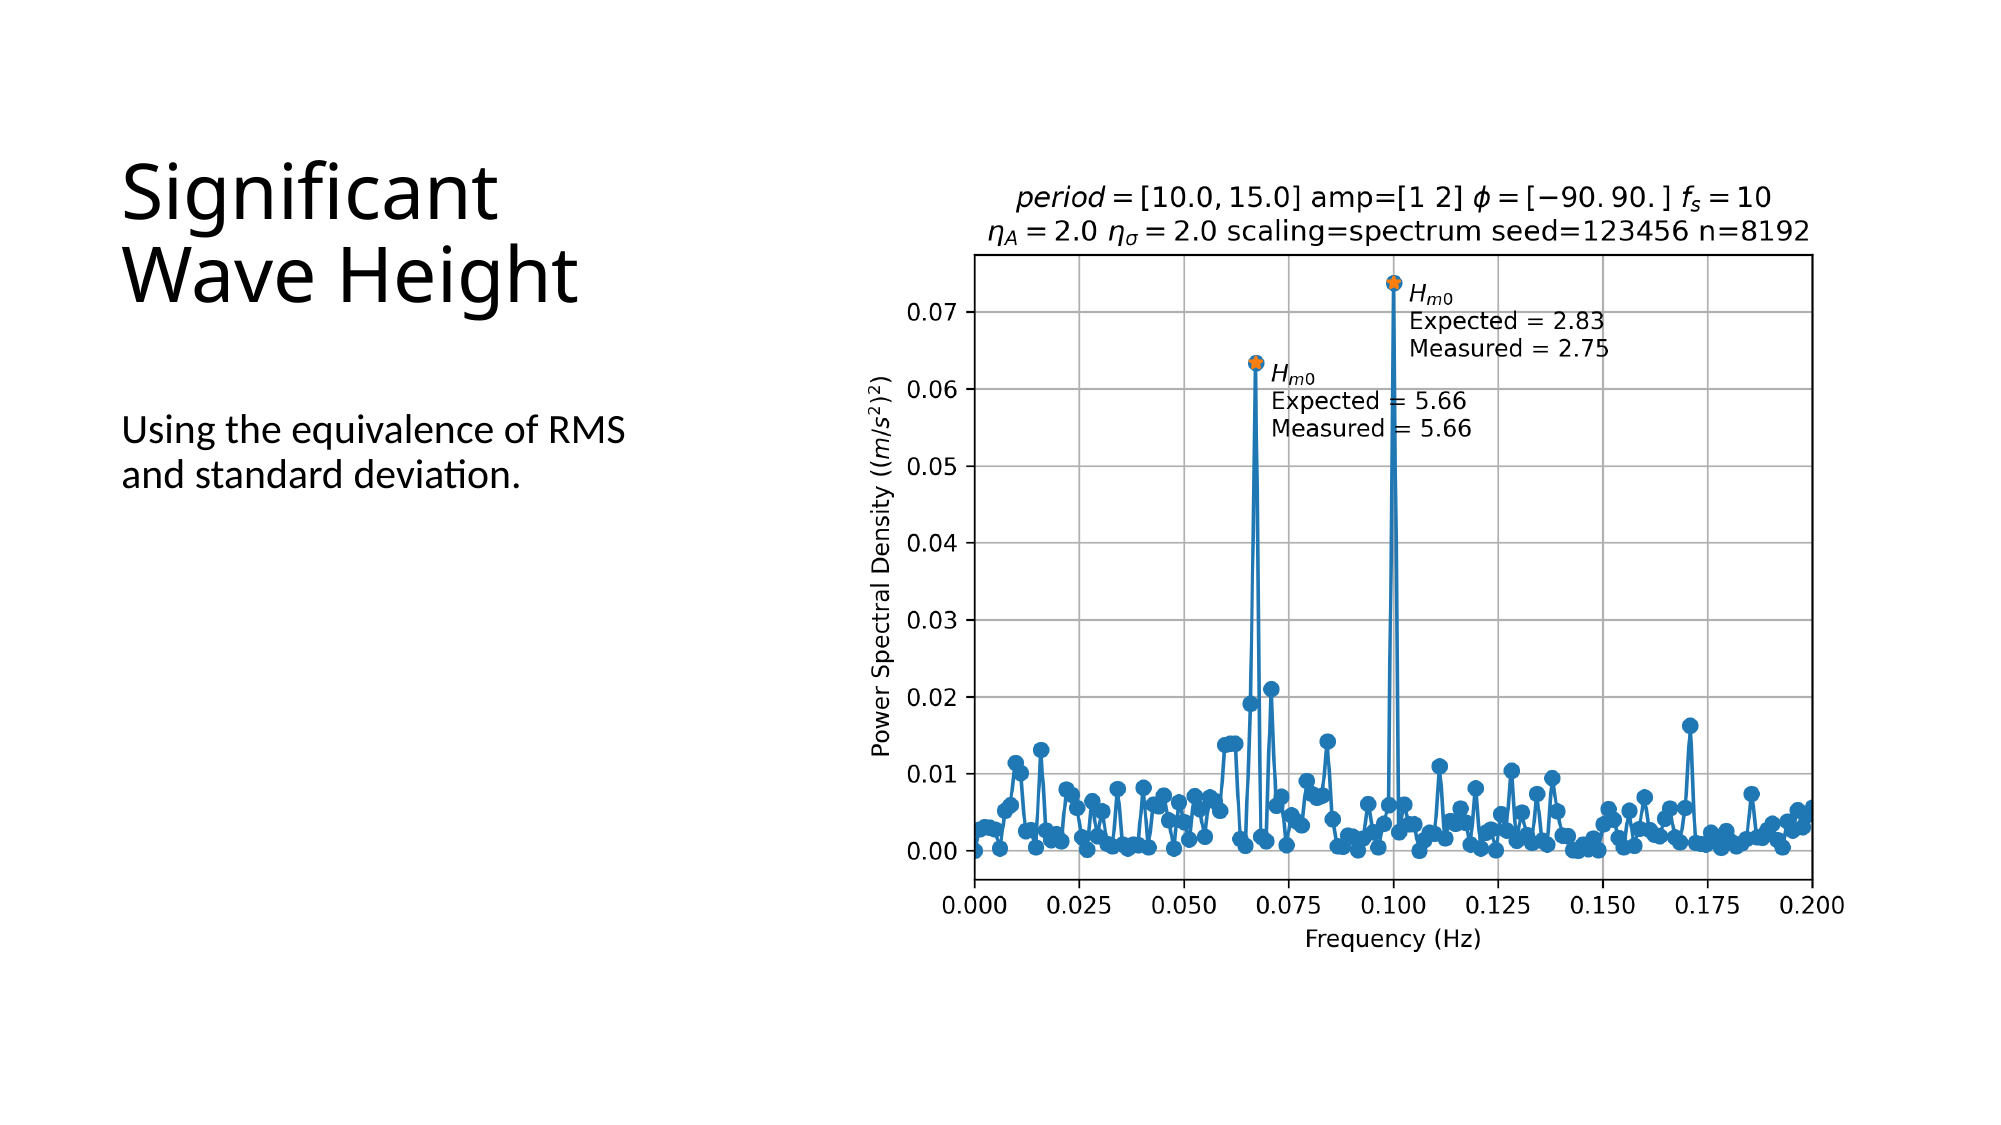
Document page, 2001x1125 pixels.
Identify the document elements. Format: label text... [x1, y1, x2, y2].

picture [839, 157, 1920, 968]
title Significant Wave Height [106, 103, 682, 370]
